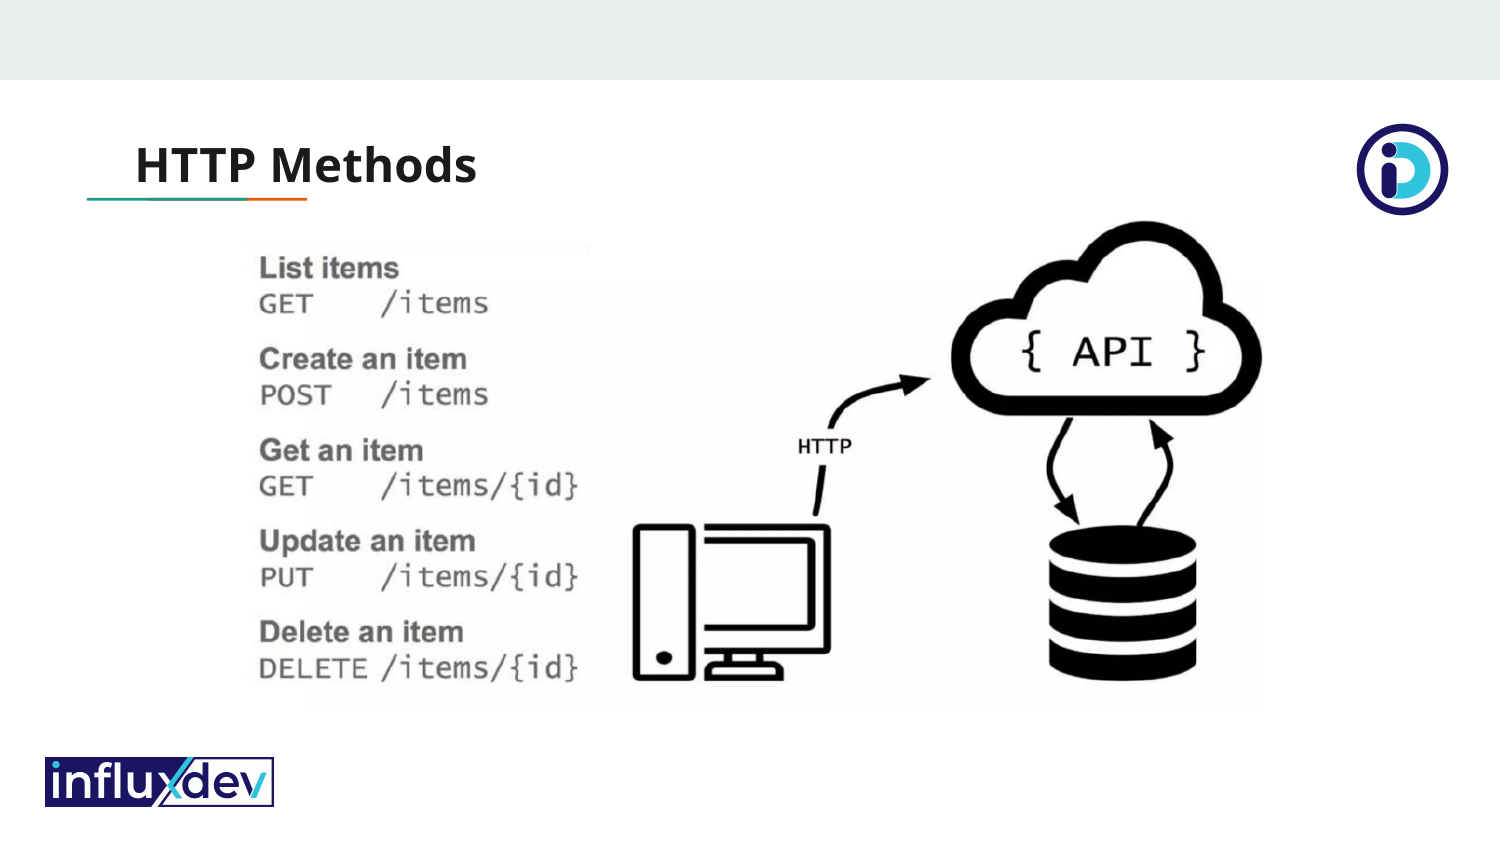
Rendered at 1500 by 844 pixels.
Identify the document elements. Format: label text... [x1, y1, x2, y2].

picture [204, 219, 1264, 709]
title HTTP Methods [119, 119, 1349, 208]
picture [1351, 118, 1454, 221]
picture [45, 756, 275, 807]
